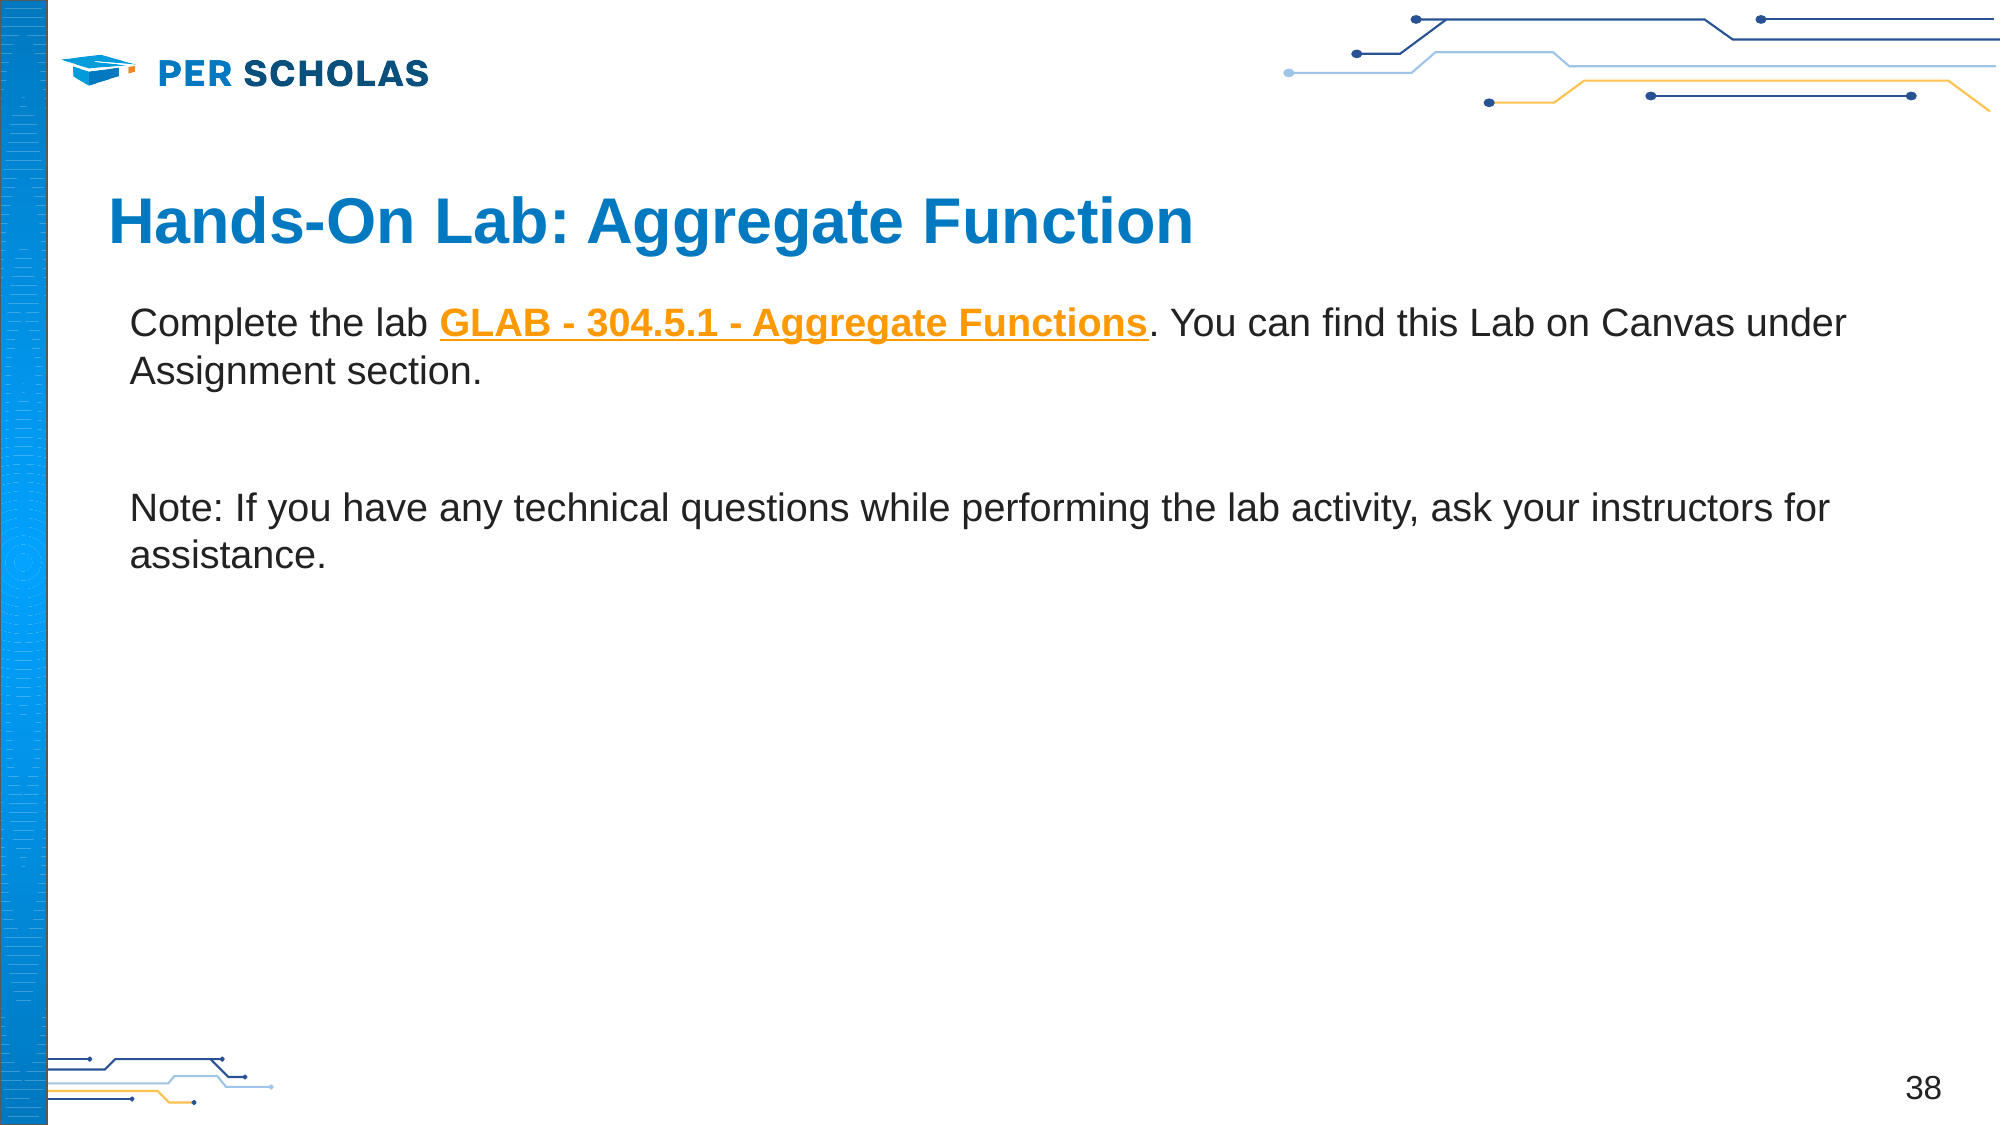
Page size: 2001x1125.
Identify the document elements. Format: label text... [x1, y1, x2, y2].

picture [48, 23, 452, 110]
slide_number ‹#› [1860, 1024, 1988, 1114]
title Hands-On Lab: Aggregate Function [93, 159, 1869, 276]
list Complete the lab GLAB - 304.5.1 - Aggregate Functions. You can find this Lab on Canvas under Assignment section. Note: If you have any technical questions while performing the lab activity, ask your instructors for assistance. [114, 282, 1906, 1025]
